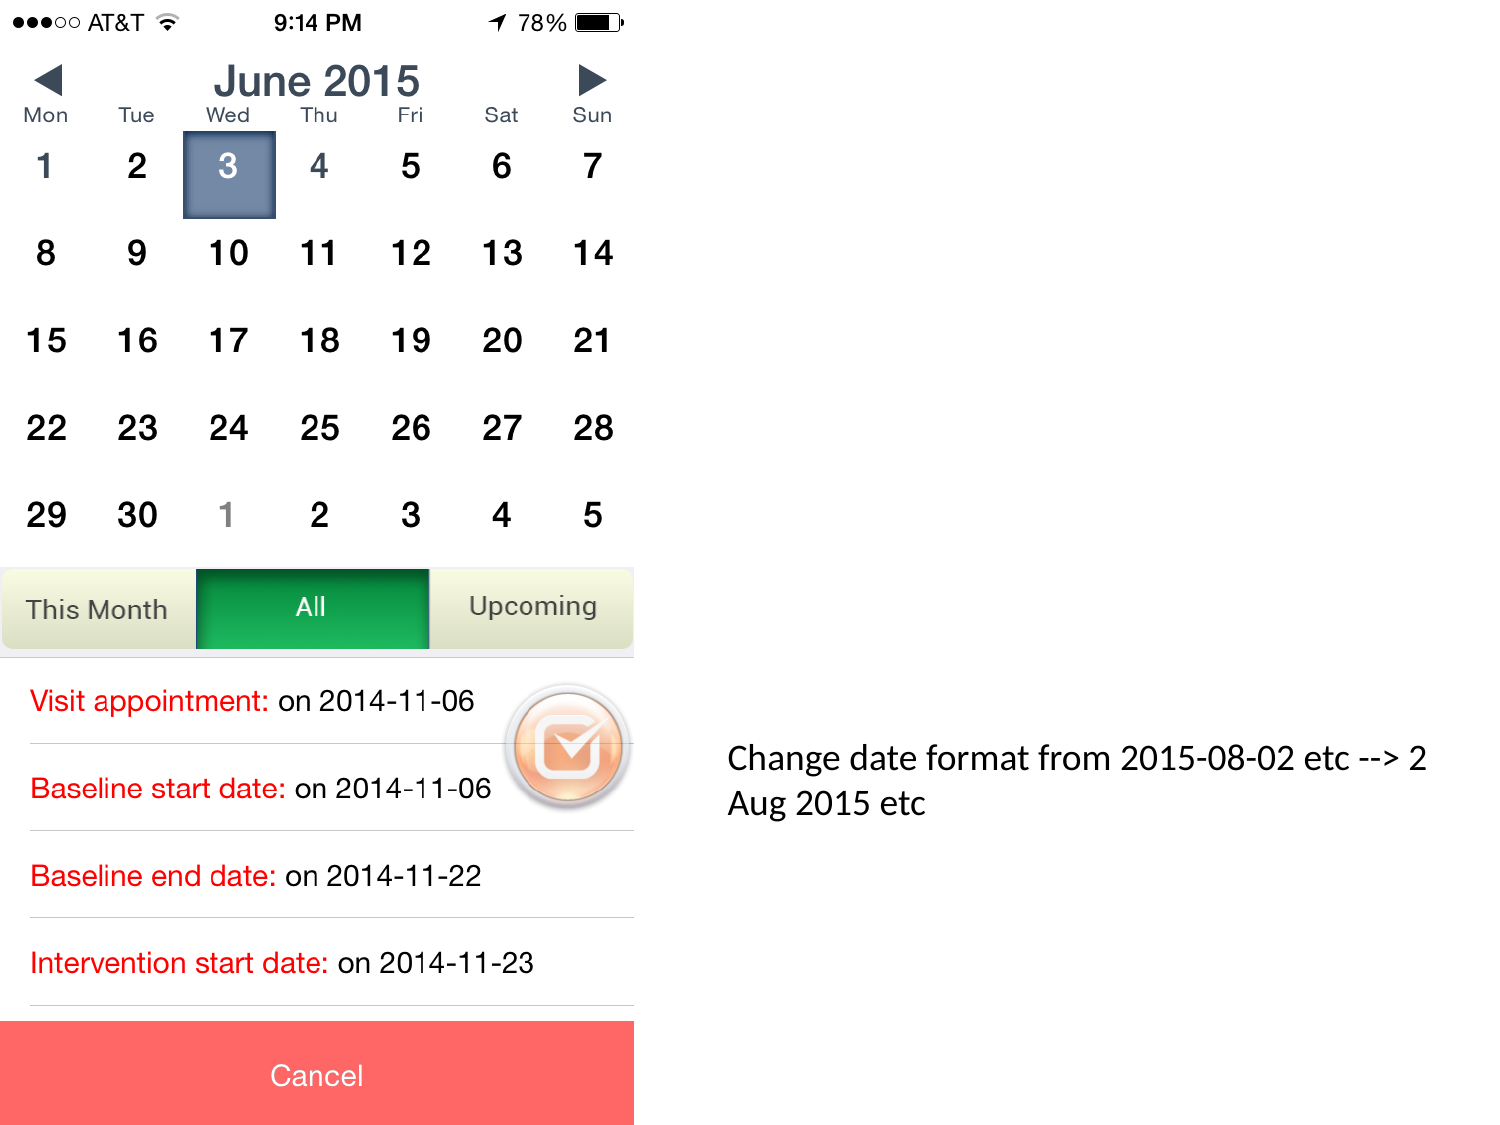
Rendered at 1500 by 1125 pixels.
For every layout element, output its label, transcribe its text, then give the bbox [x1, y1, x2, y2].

picture [0, 2, 634, 1125]
text_box Change date format from 2015-08-02 etc --> 2 Aug 2015 etc [712, 725, 1463, 831]
